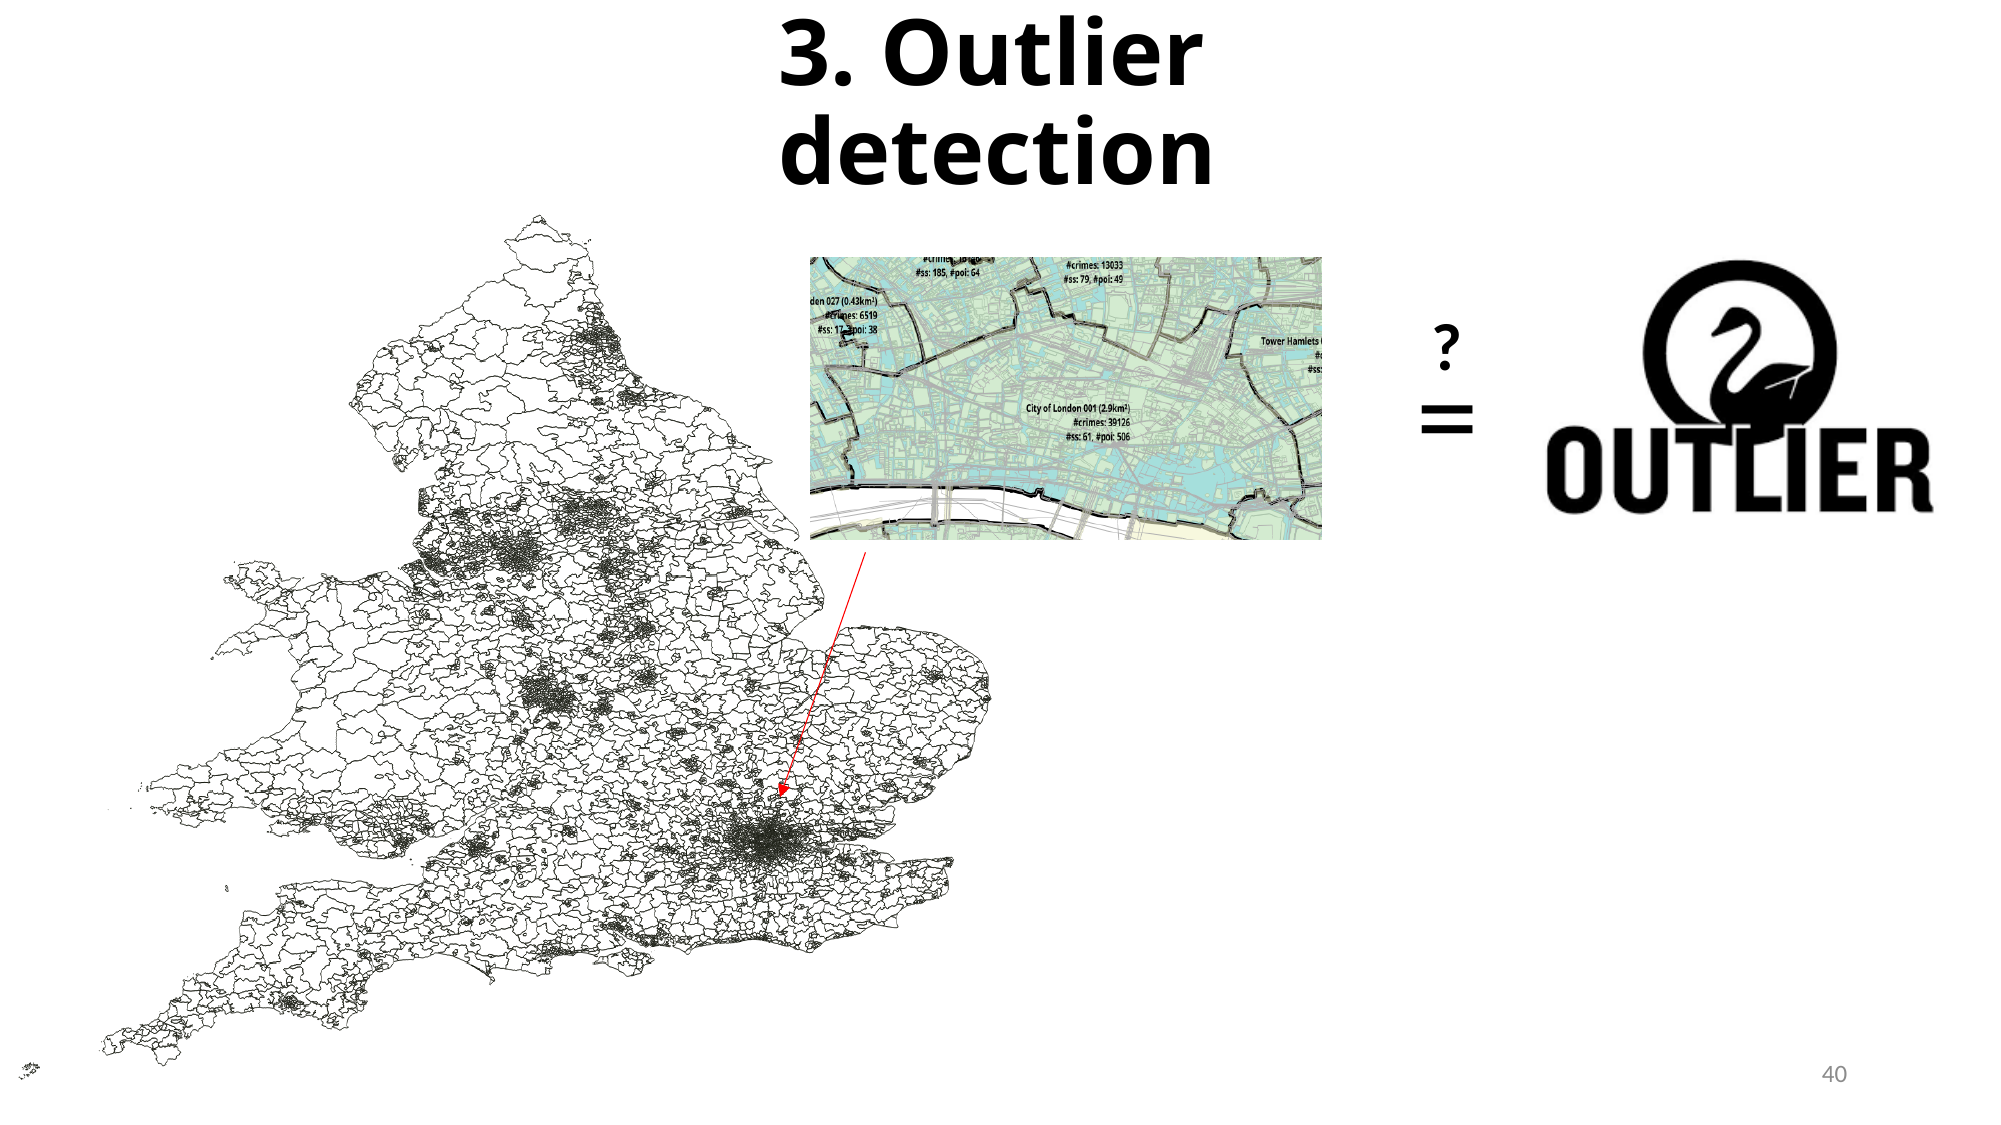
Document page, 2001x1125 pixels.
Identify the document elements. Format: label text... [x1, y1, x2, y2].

picture [0, 190, 1322, 1093]
text_box = [1401, 326, 1518, 492]
picture [1532, 245, 1951, 540]
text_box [779, 552, 866, 798]
title 3. Outlier detection [763, 0, 1568, 214]
text_box ? [1416, 296, 1485, 392]
slide_number 40 [1412, 1042, 1863, 1103]
